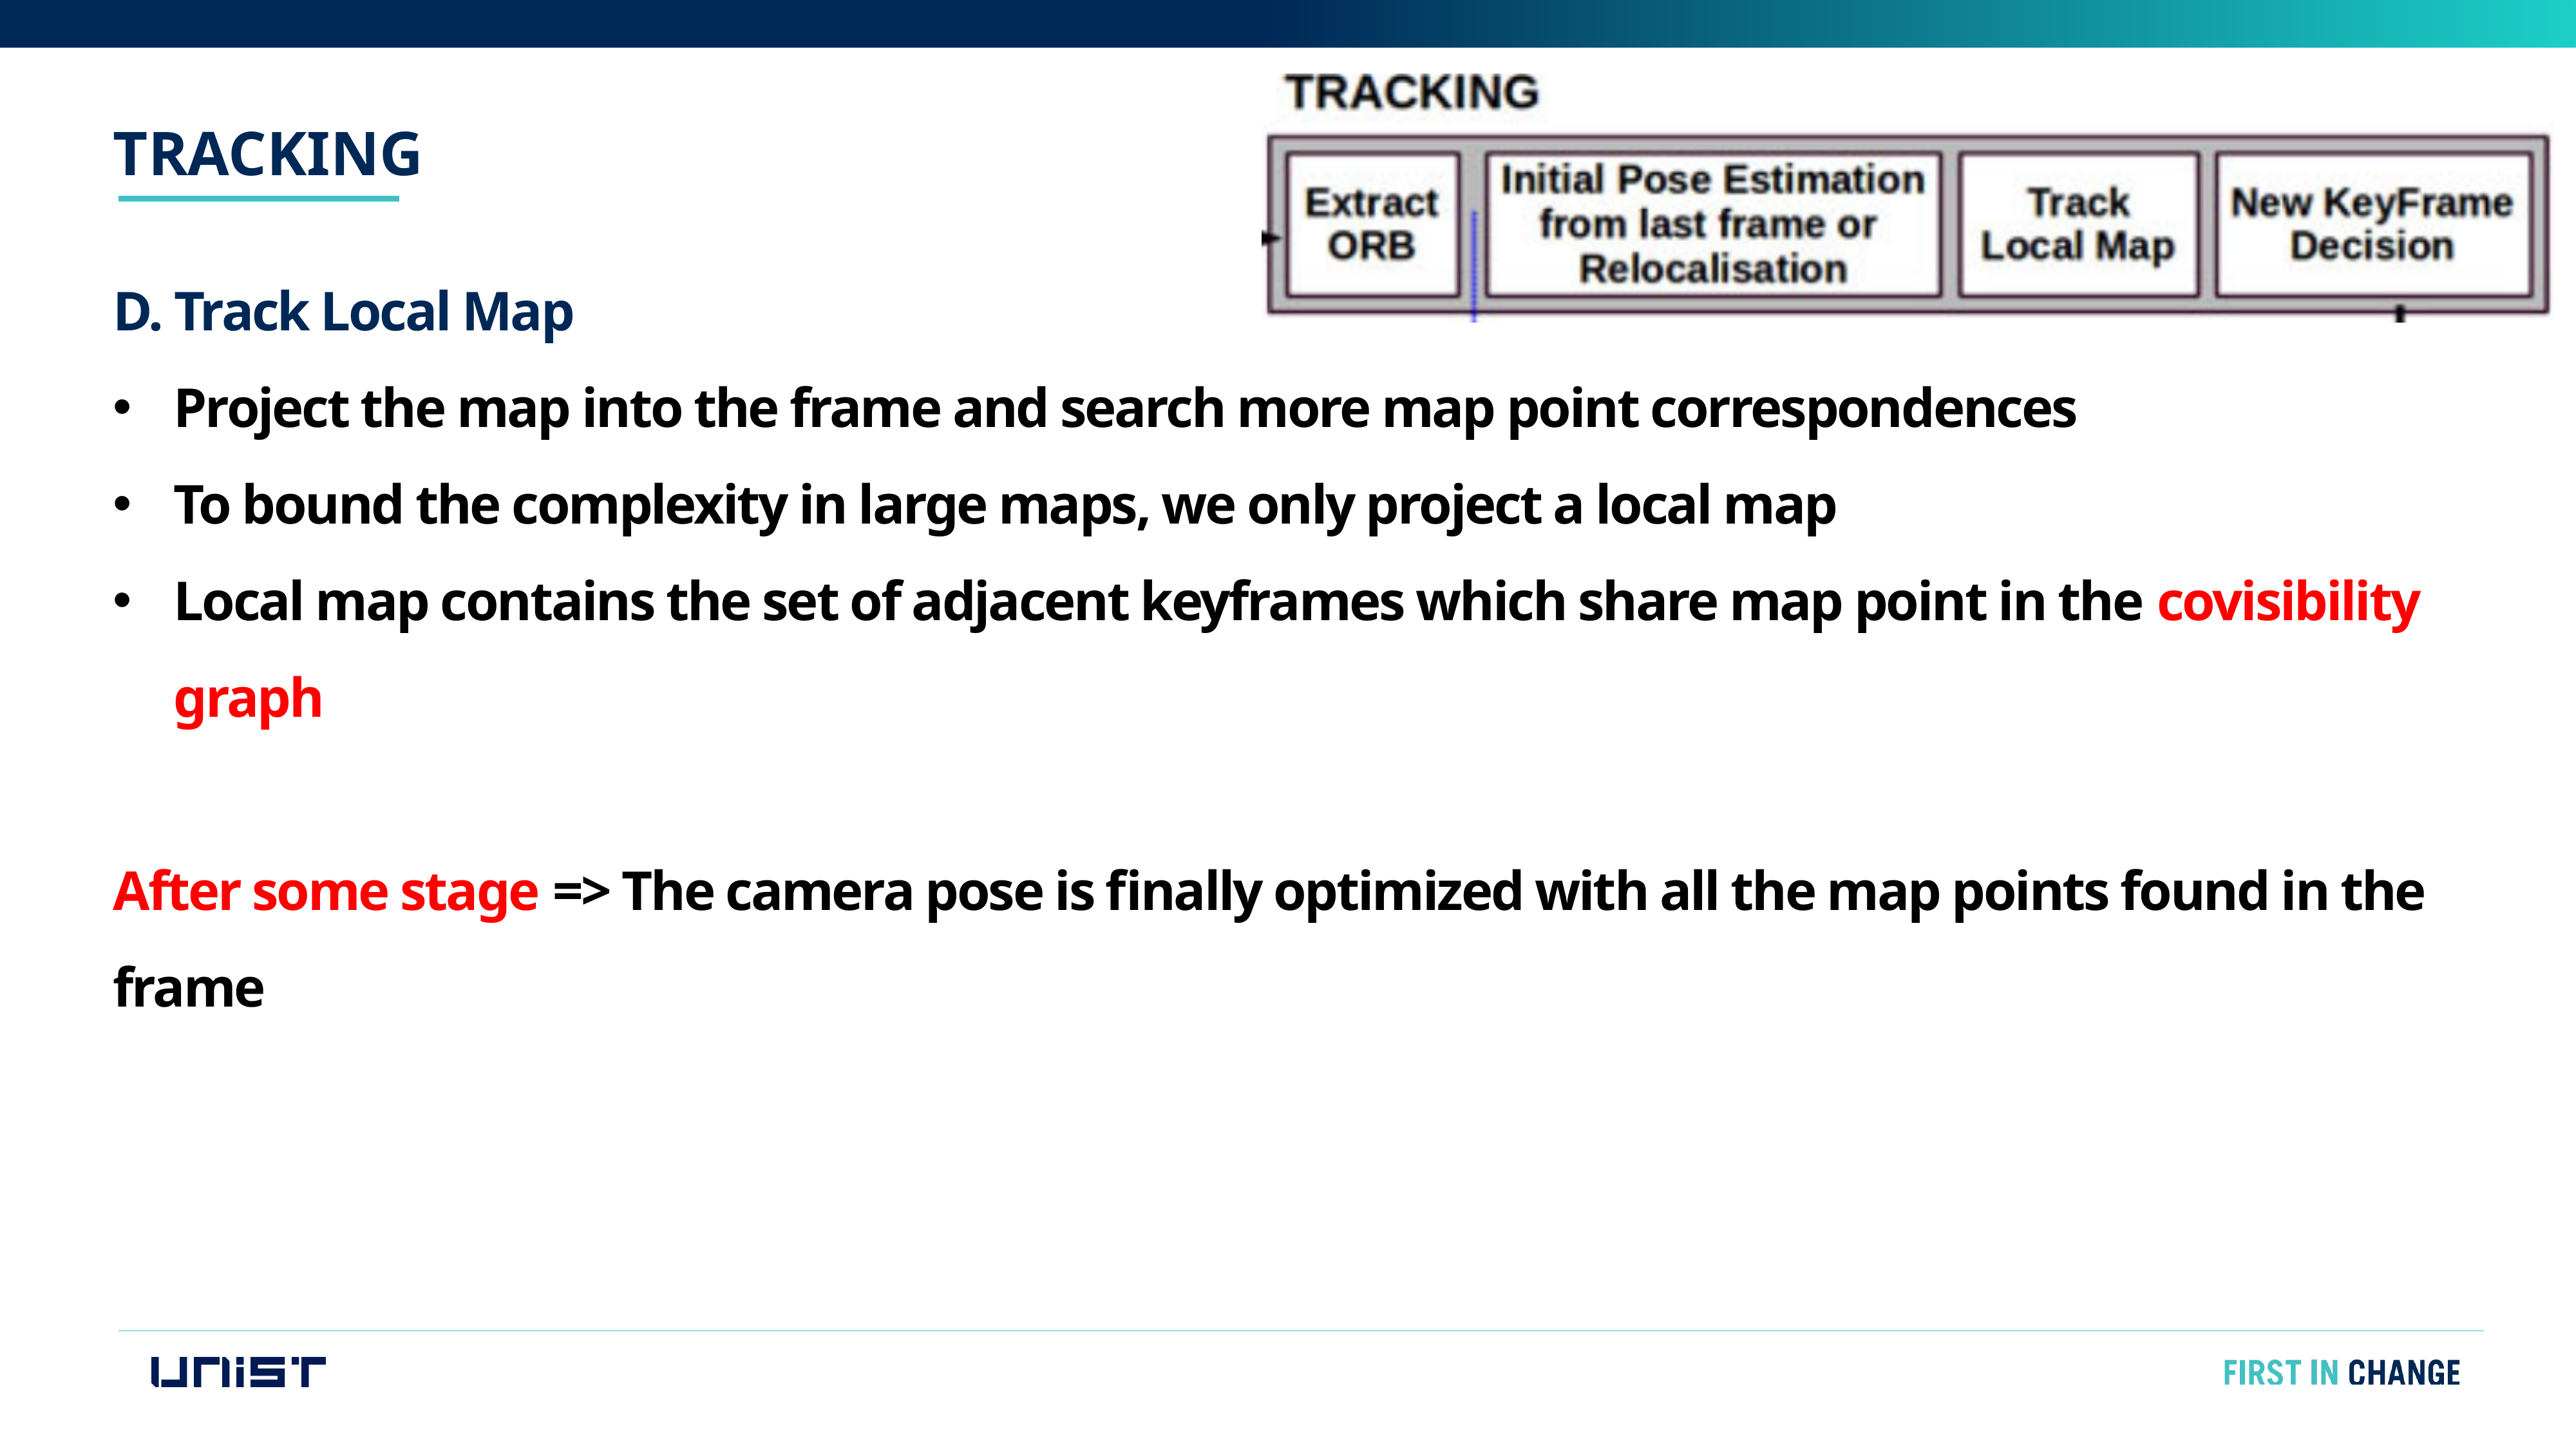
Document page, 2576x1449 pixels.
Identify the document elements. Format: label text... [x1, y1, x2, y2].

picture [151, 1357, 326, 1387]
picture [1262, 63, 2559, 323]
text_box [0, 0, 2576, 48]
text_box TRACKING [104, 109, 698, 193]
text_box D. Track Local Map Project the map into the frame and search more map point correspondences To bound the complexity in large maps, we only project a local map Local map contains the set of adjacent keyframes which share map point in the covisibility graph After some stage => The camera pose is finally optimized with all the map points found in the frame [104, 240, 2575, 1023]
picture [2224, 1359, 2460, 1385]
